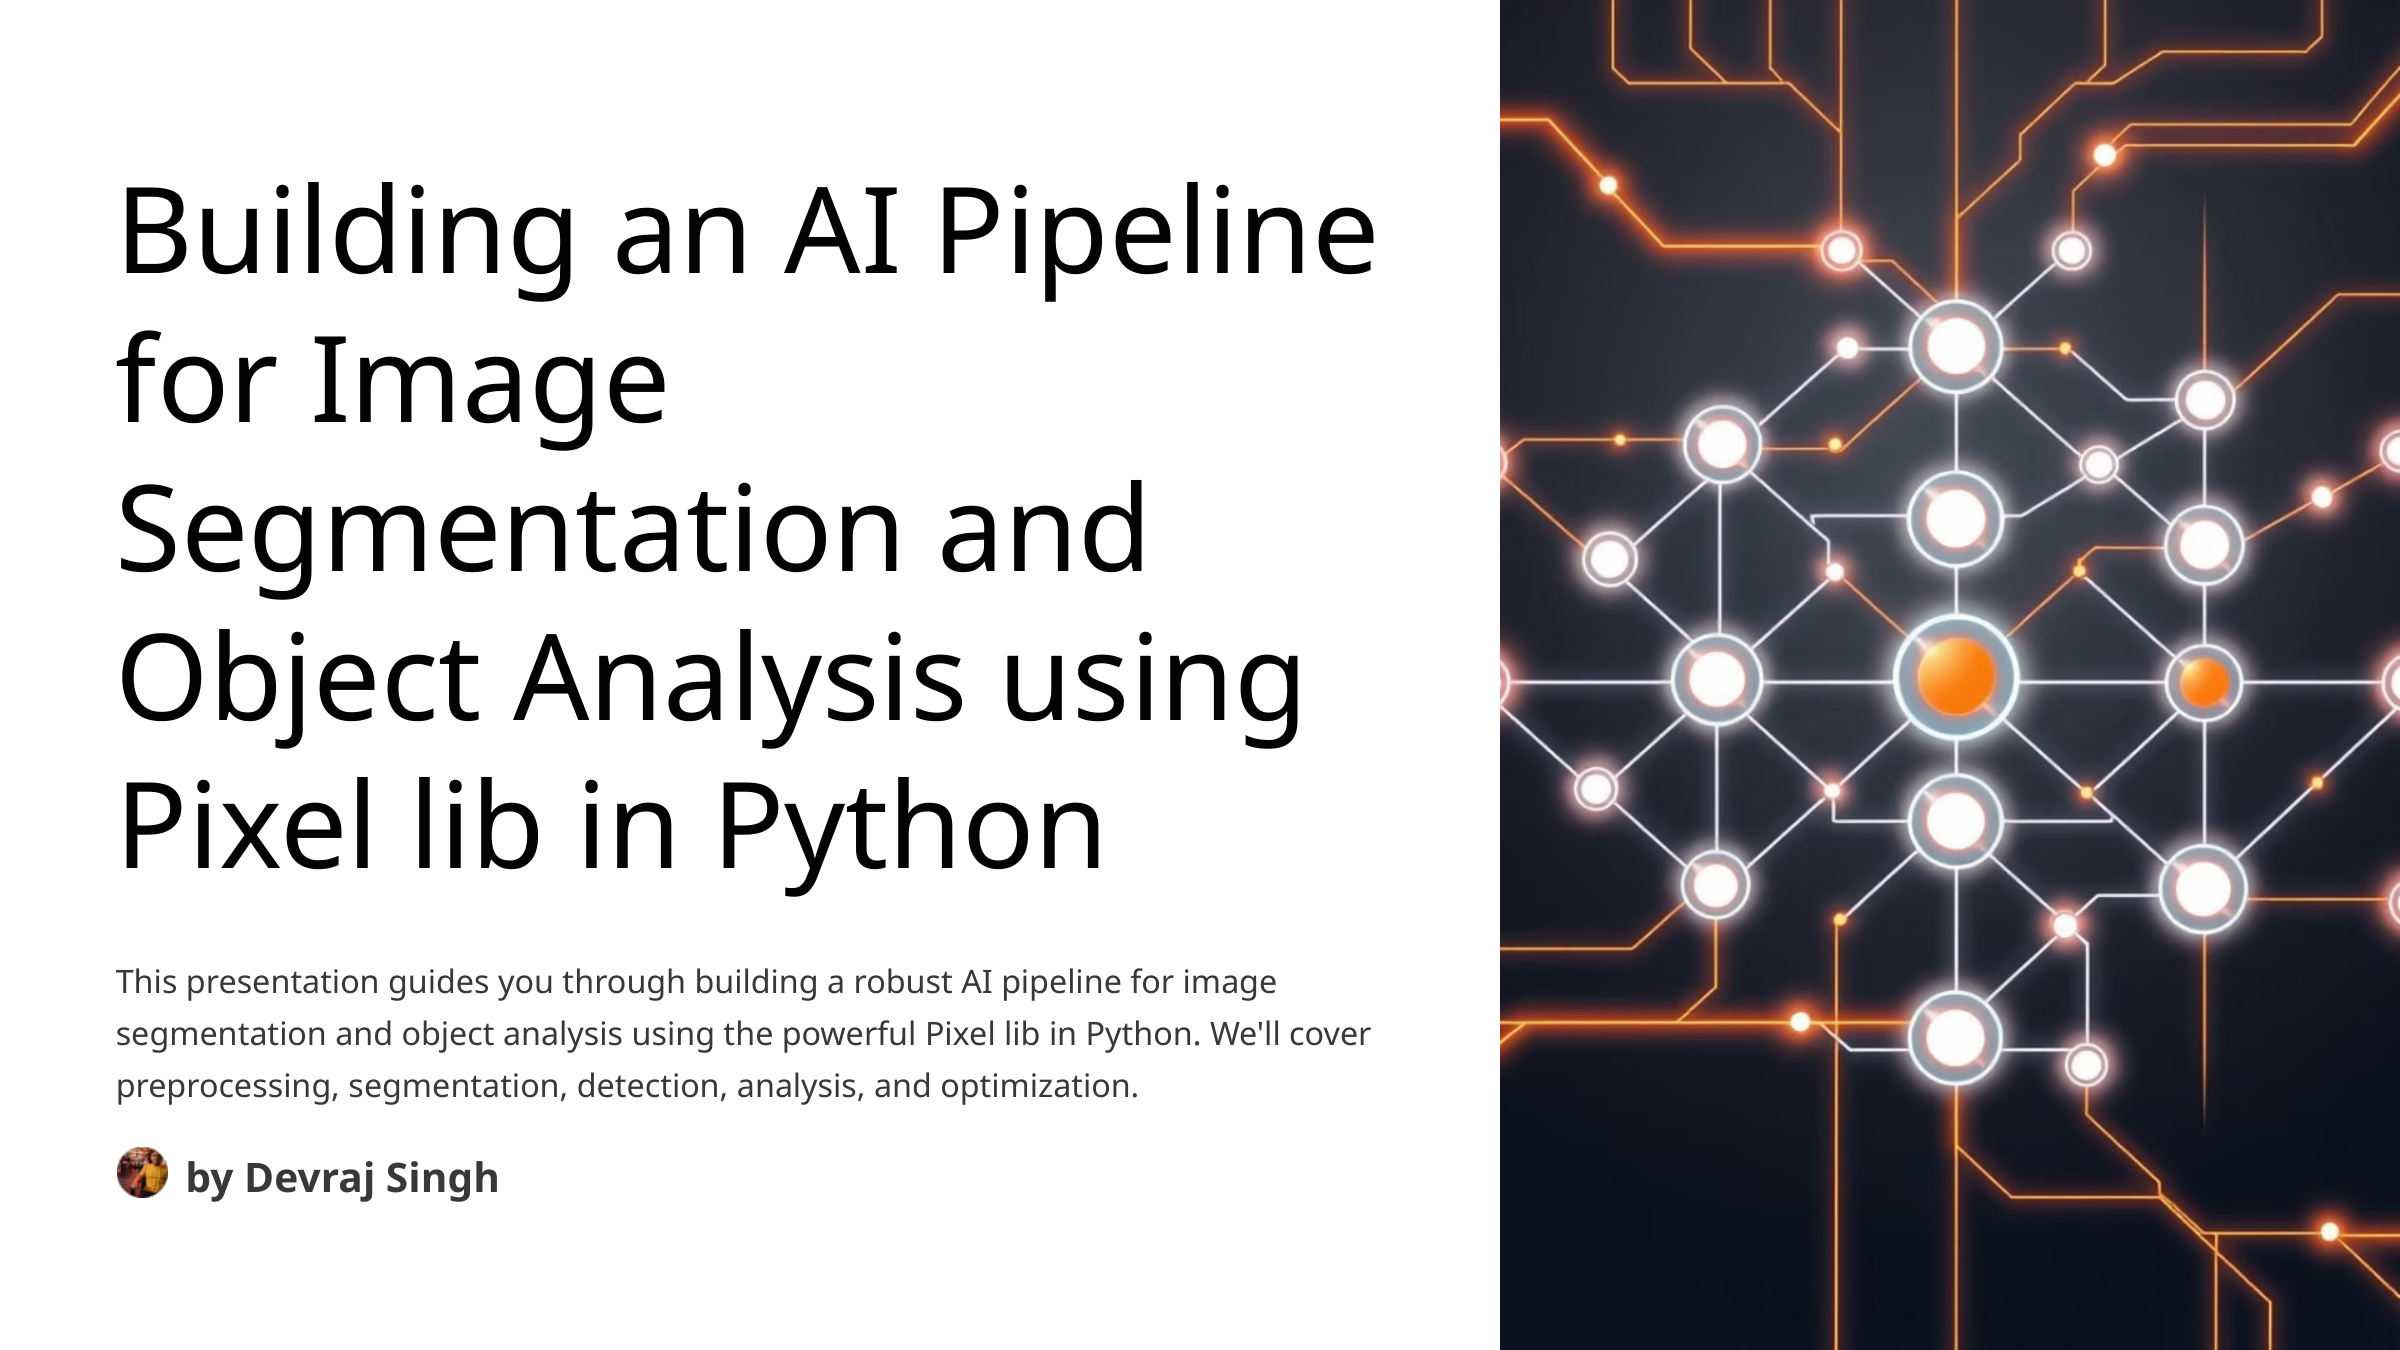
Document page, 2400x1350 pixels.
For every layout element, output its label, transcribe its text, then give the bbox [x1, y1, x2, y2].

text_box by Devraj Singh [185, 1143, 497, 1202]
picture [117, 1147, 168, 1199]
text_box Building an AI Pipeline for Image Segmentation and Object Analysis using Pixel lib in Python [115, 148, 1384, 898]
picture [1499, 0, 2400, 1350]
text_box This presentation guides you through building a robust AI pipeline for image segmentation and object analysis using the powerful Pixel lib in Python. We'll cover preprocessing, segmentation, detection, analysis, and optimization. [115, 947, 1384, 1107]
